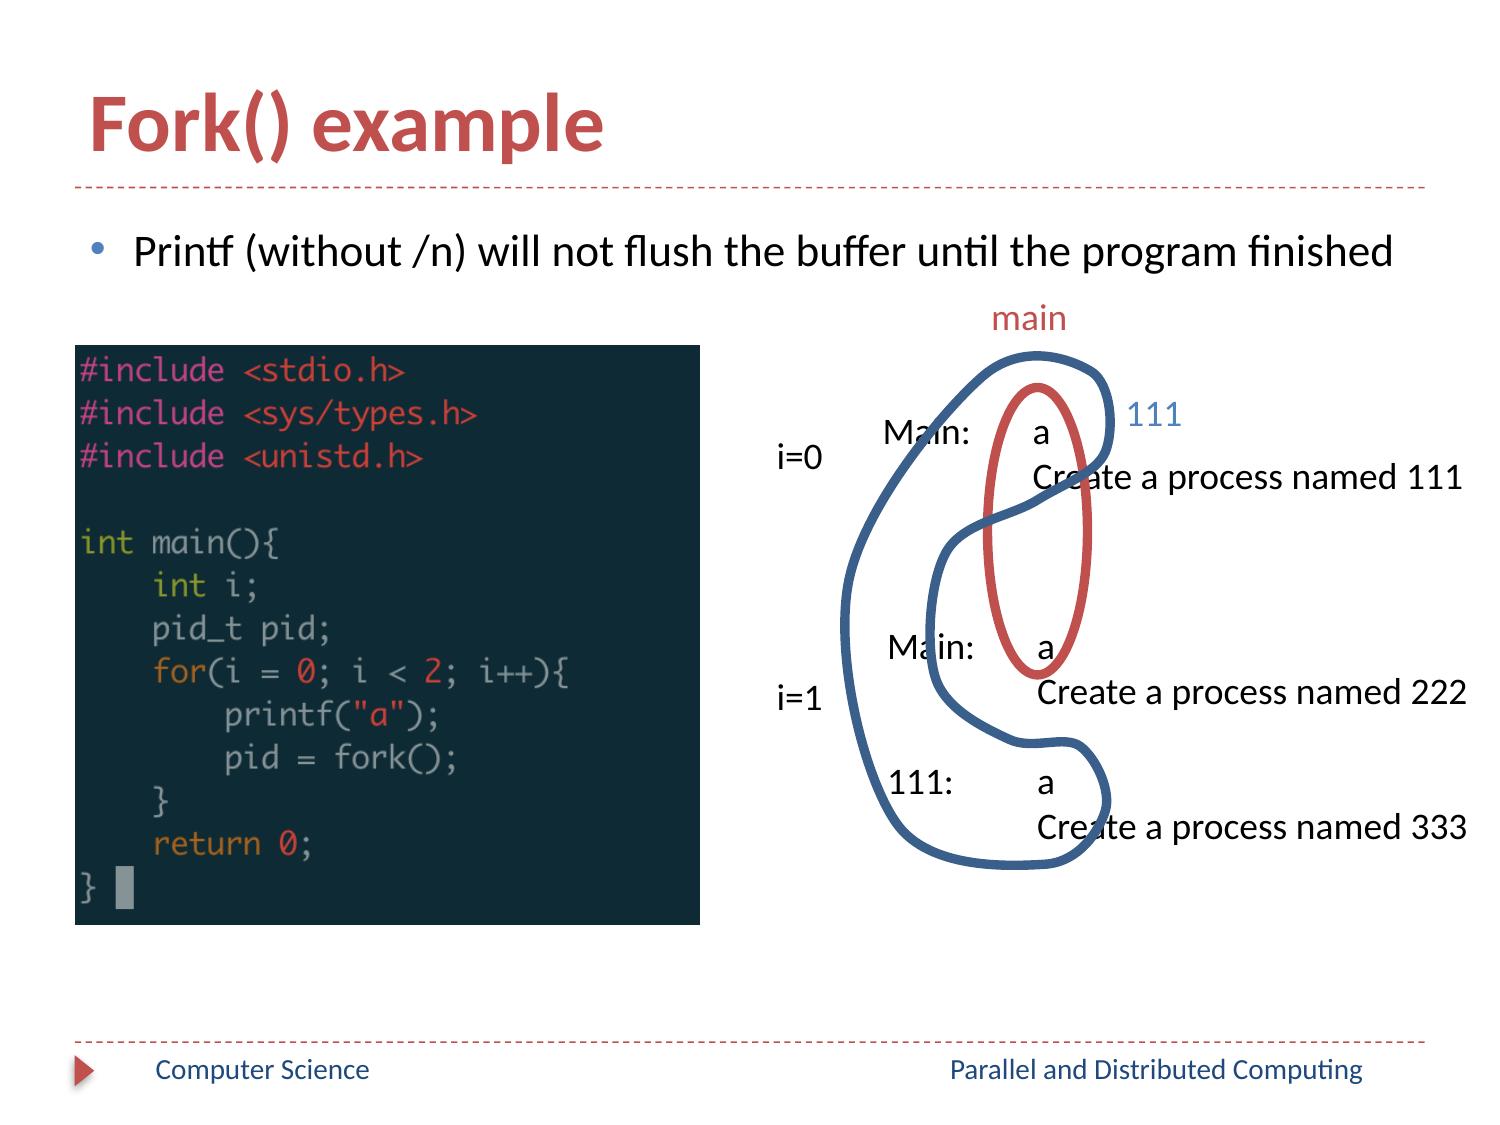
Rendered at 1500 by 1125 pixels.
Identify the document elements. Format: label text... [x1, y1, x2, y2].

slide_number Parallel and Distributed Computing [887, 1042, 1426, 1103]
list Printf (without /n) will not flush the buffer until the program finished [75, 200, 1463, 325]
text_box Main: a Create a process named 111 [1204, 399, 1479, 505]
title Fork() example [75, 12, 1425, 175]
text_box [975, 285, 1088, 352]
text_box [844, 355, 1199, 866]
text_box i=1 [761, 665, 837, 726]
slide_number Computer Science [100, 1042, 426, 1103]
text_box Main: a Create a process named 222 111: a Create a process named 333 [1204, 615, 1483, 855]
text_box i=0 [761, 424, 837, 485]
picture [74, 344, 701, 926]
